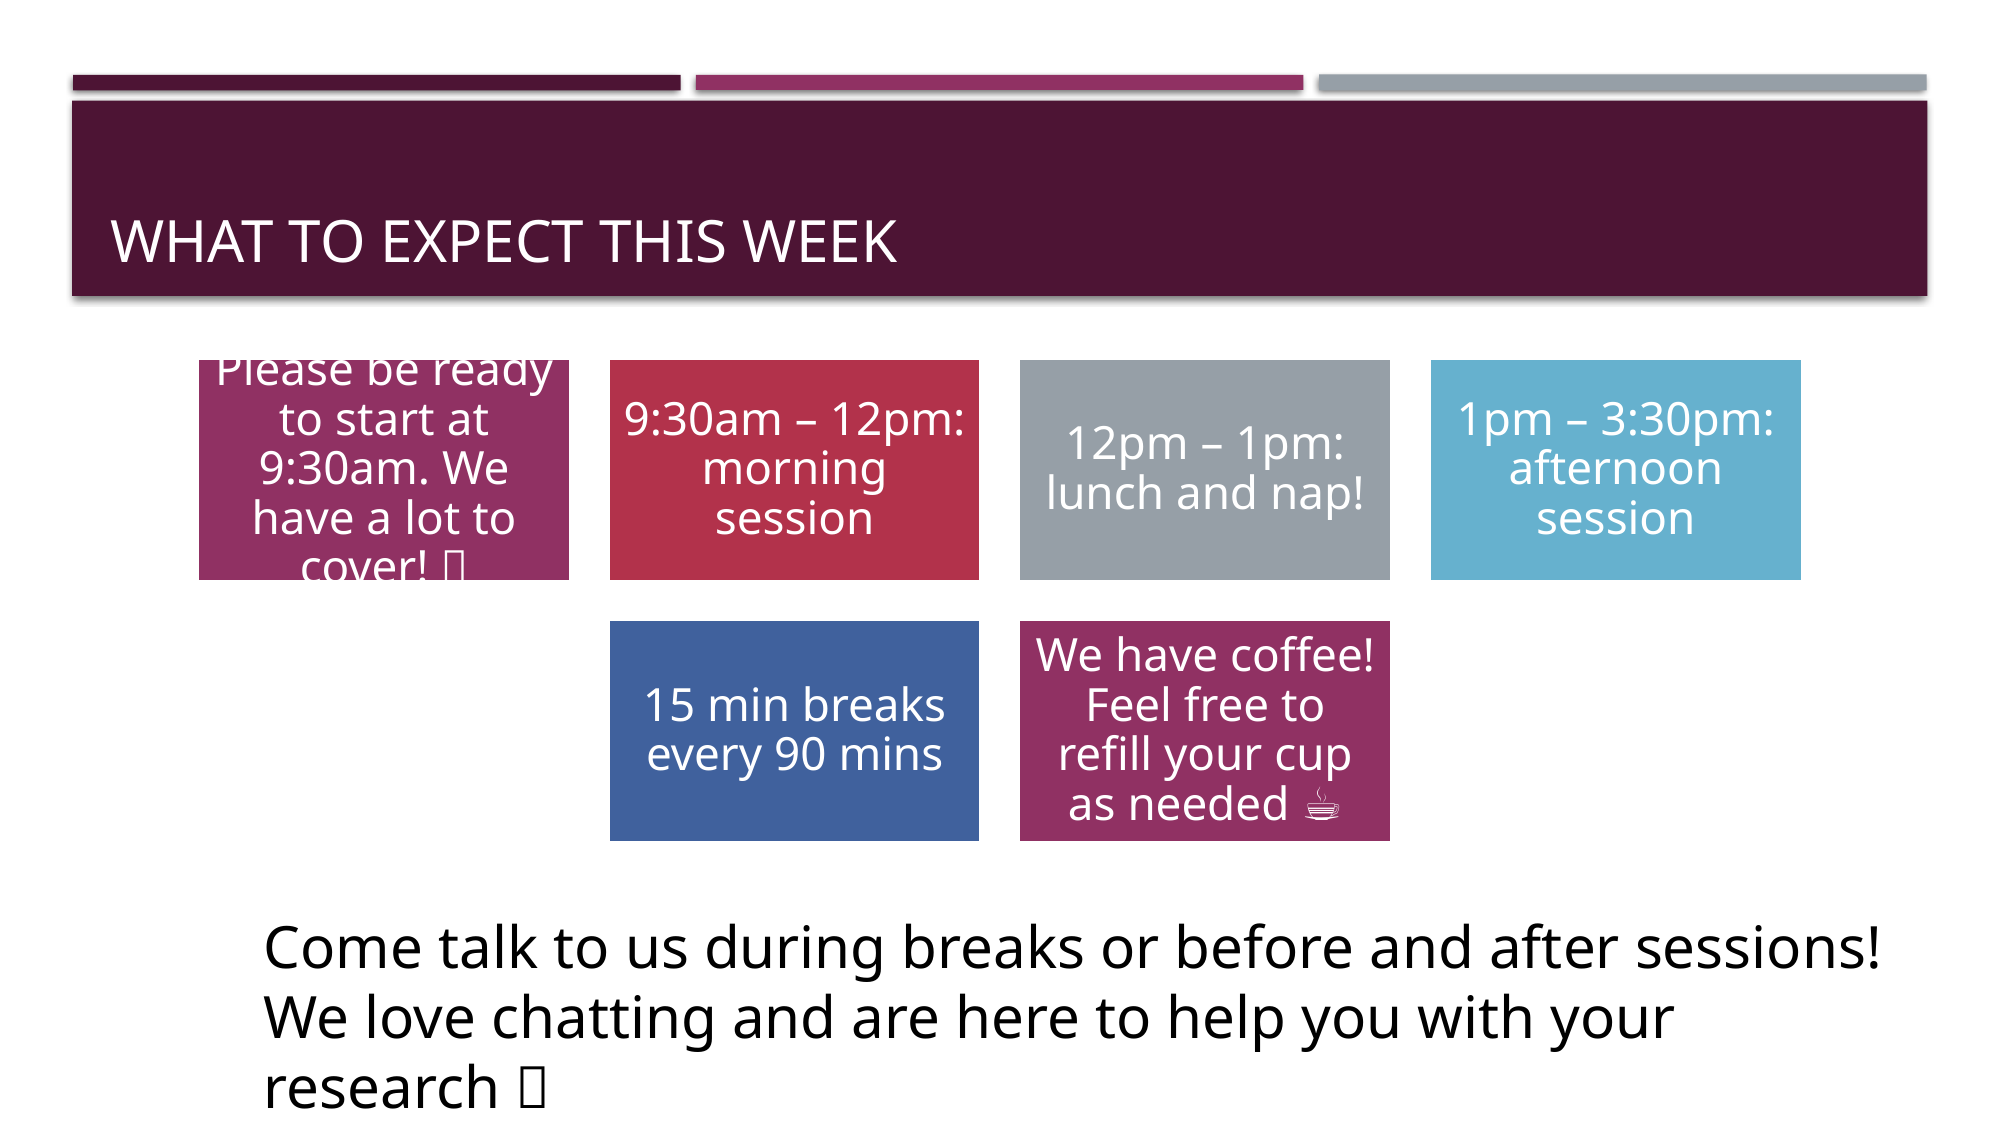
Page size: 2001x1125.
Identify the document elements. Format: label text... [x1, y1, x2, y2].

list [94, 357, 1906, 845]
text_box Come talk to us during breaks or before and after sessions! We love chatting and are here to help you with your research 🙂 [249, 902, 1922, 1125]
title What to expect this week [95, 115, 1905, 282]
